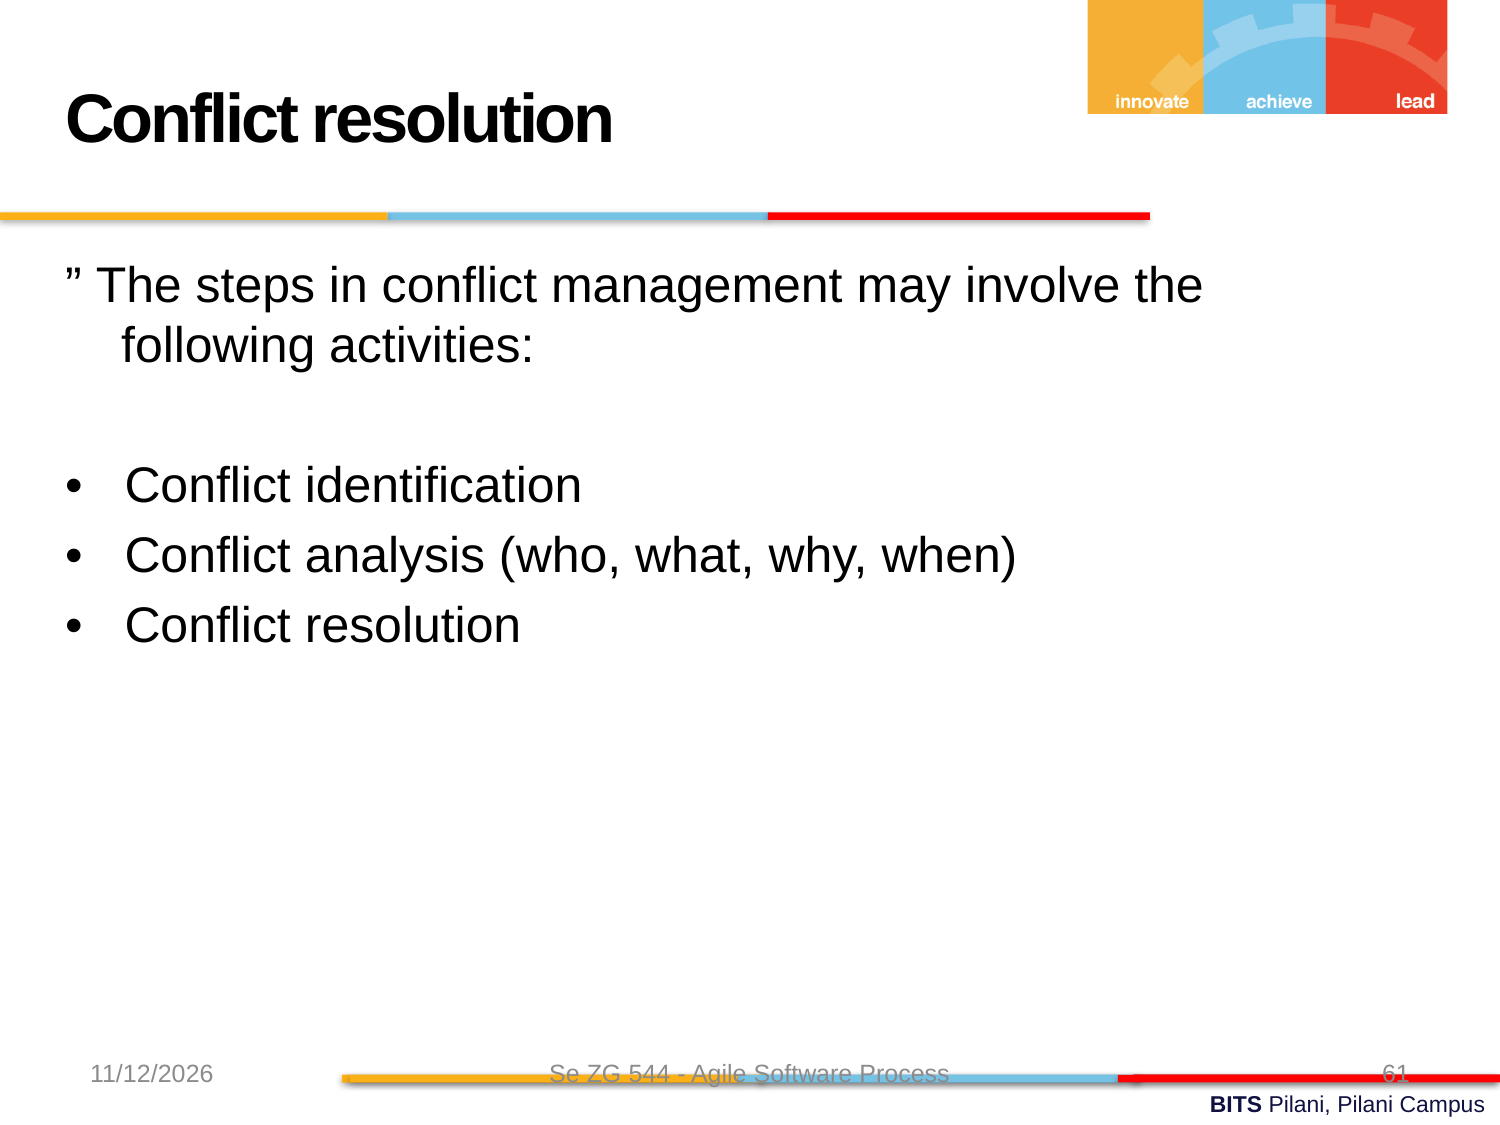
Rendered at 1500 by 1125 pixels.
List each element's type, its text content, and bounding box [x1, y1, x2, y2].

list ” The steps in conflict management may involve the following activities: • Conflict identification • Conflict analysis (who, what, why, when) • Conflict resolution [50, 245, 1400, 988]
picture [1087, 0, 1448, 114]
slide_number 61 [1074, 1042, 1425, 1103]
footer Se ZG 544 - Agile Software Process [512, 1042, 988, 1103]
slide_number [75, 1042, 425, 1103]
list Conflict resolution [50, 24, 1088, 213]
